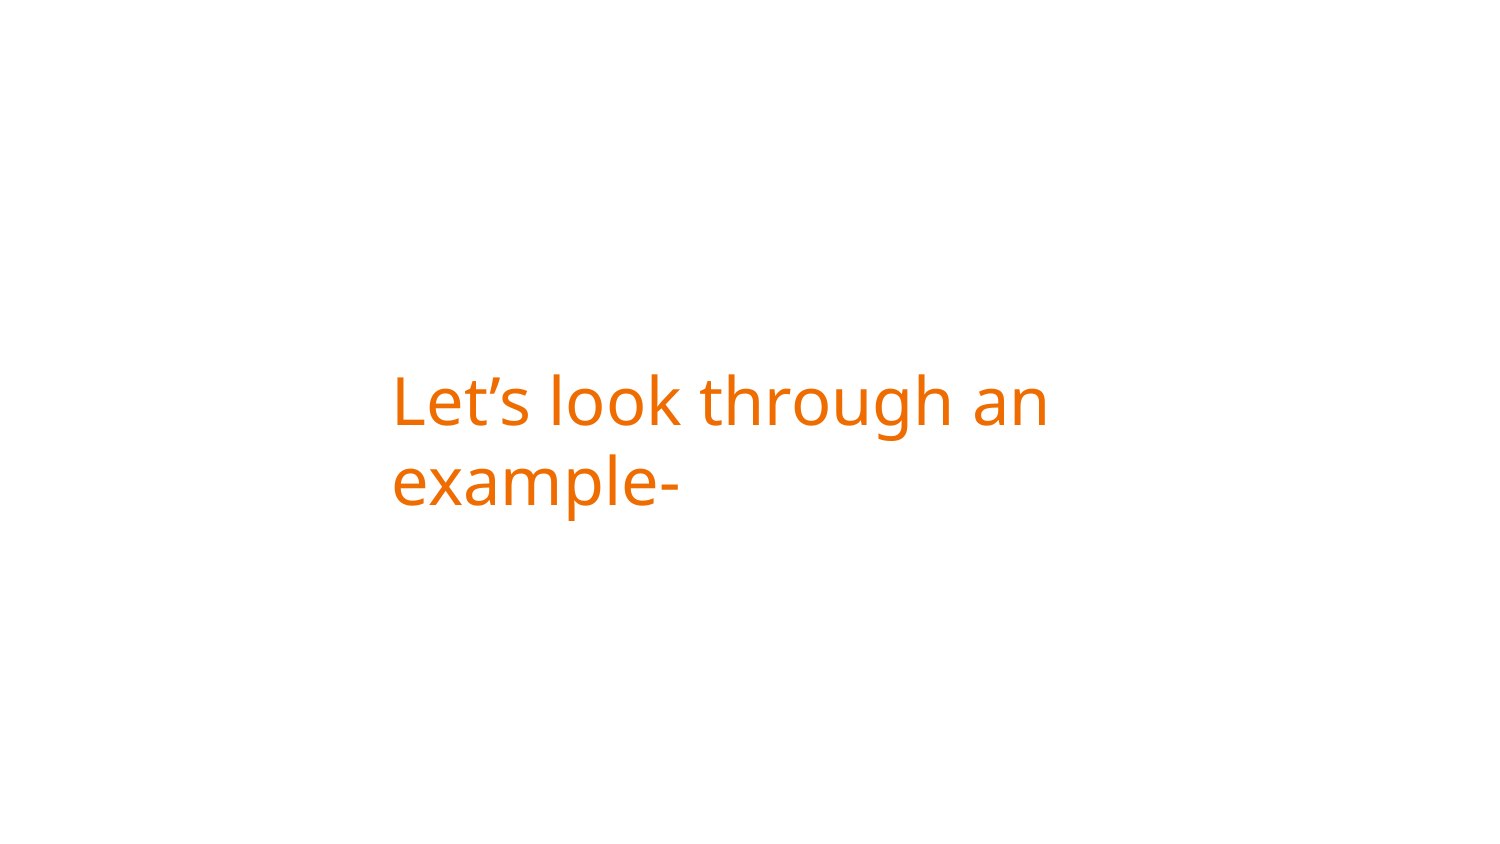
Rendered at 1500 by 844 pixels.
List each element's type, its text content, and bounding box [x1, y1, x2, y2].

title Let’s look through an example- [389, 356, 1111, 520]
